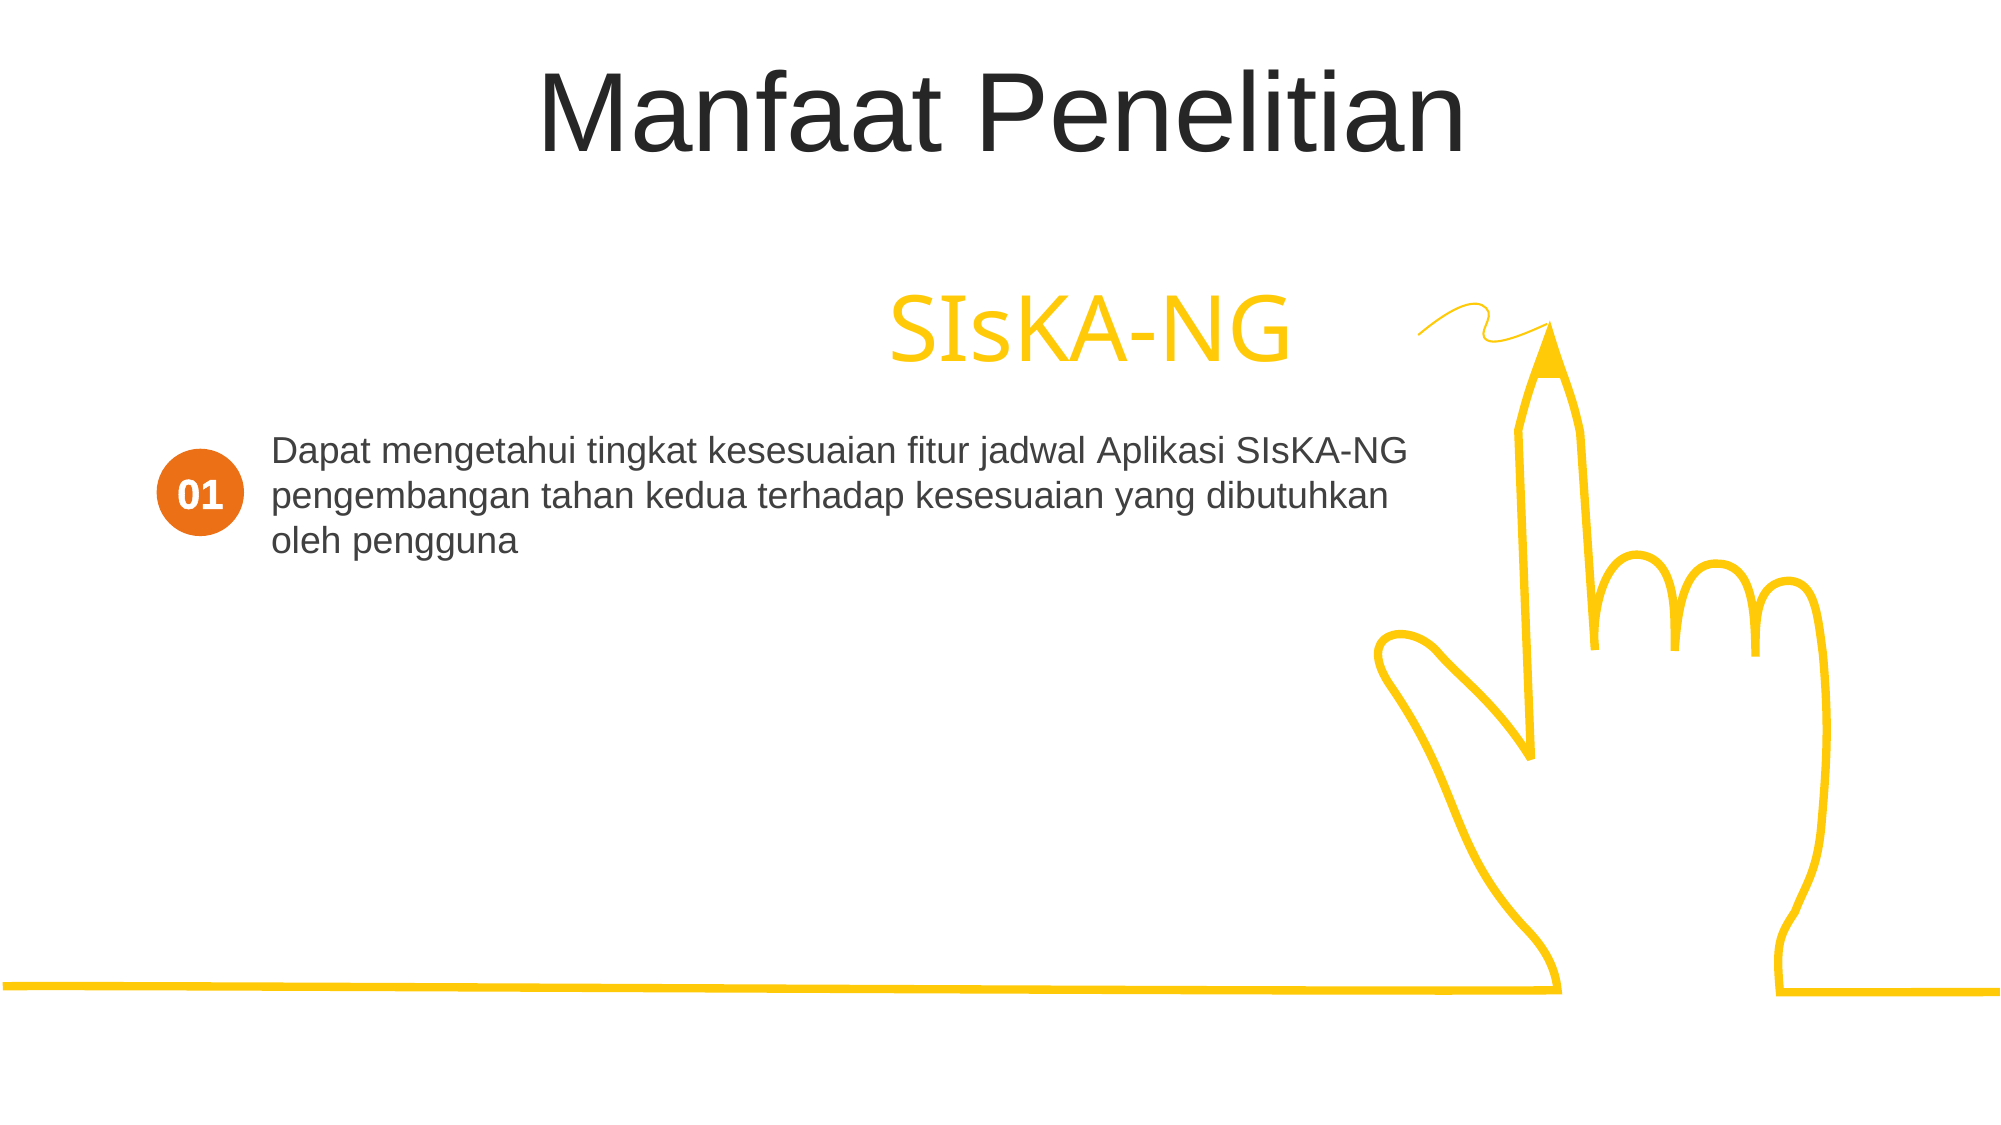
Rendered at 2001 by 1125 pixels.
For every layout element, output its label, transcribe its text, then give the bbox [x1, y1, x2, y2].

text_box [873, 262, 1547, 333]
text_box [2, 333, 2000, 993]
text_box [256, 377, 1431, 571]
list Manfaat Penelitian [53, 55, 1952, 175]
